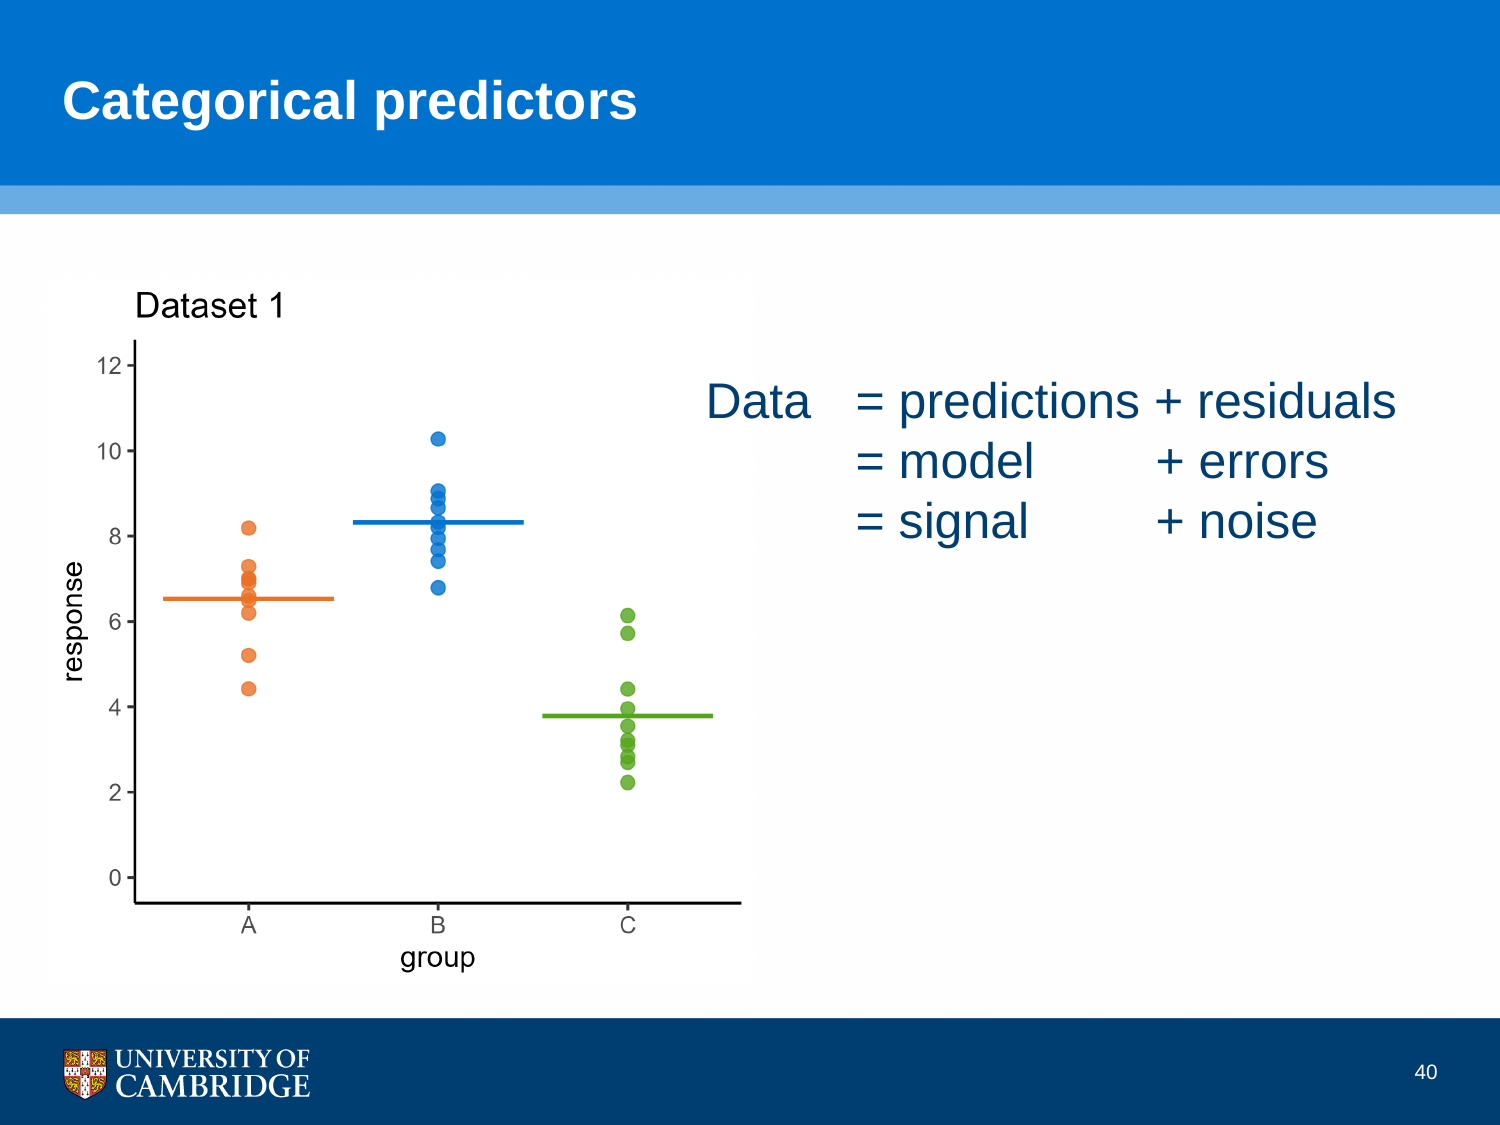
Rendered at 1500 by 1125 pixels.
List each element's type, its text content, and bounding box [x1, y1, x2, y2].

picture [0, 0, 1500, 1125]
text_box Data = predictions + residuals = model + errors = signal + noise [760, 361, 1430, 557]
slide_number 40 [1289, 1058, 1438, 1088]
title Categorical predictors [62, 65, 1438, 136]
